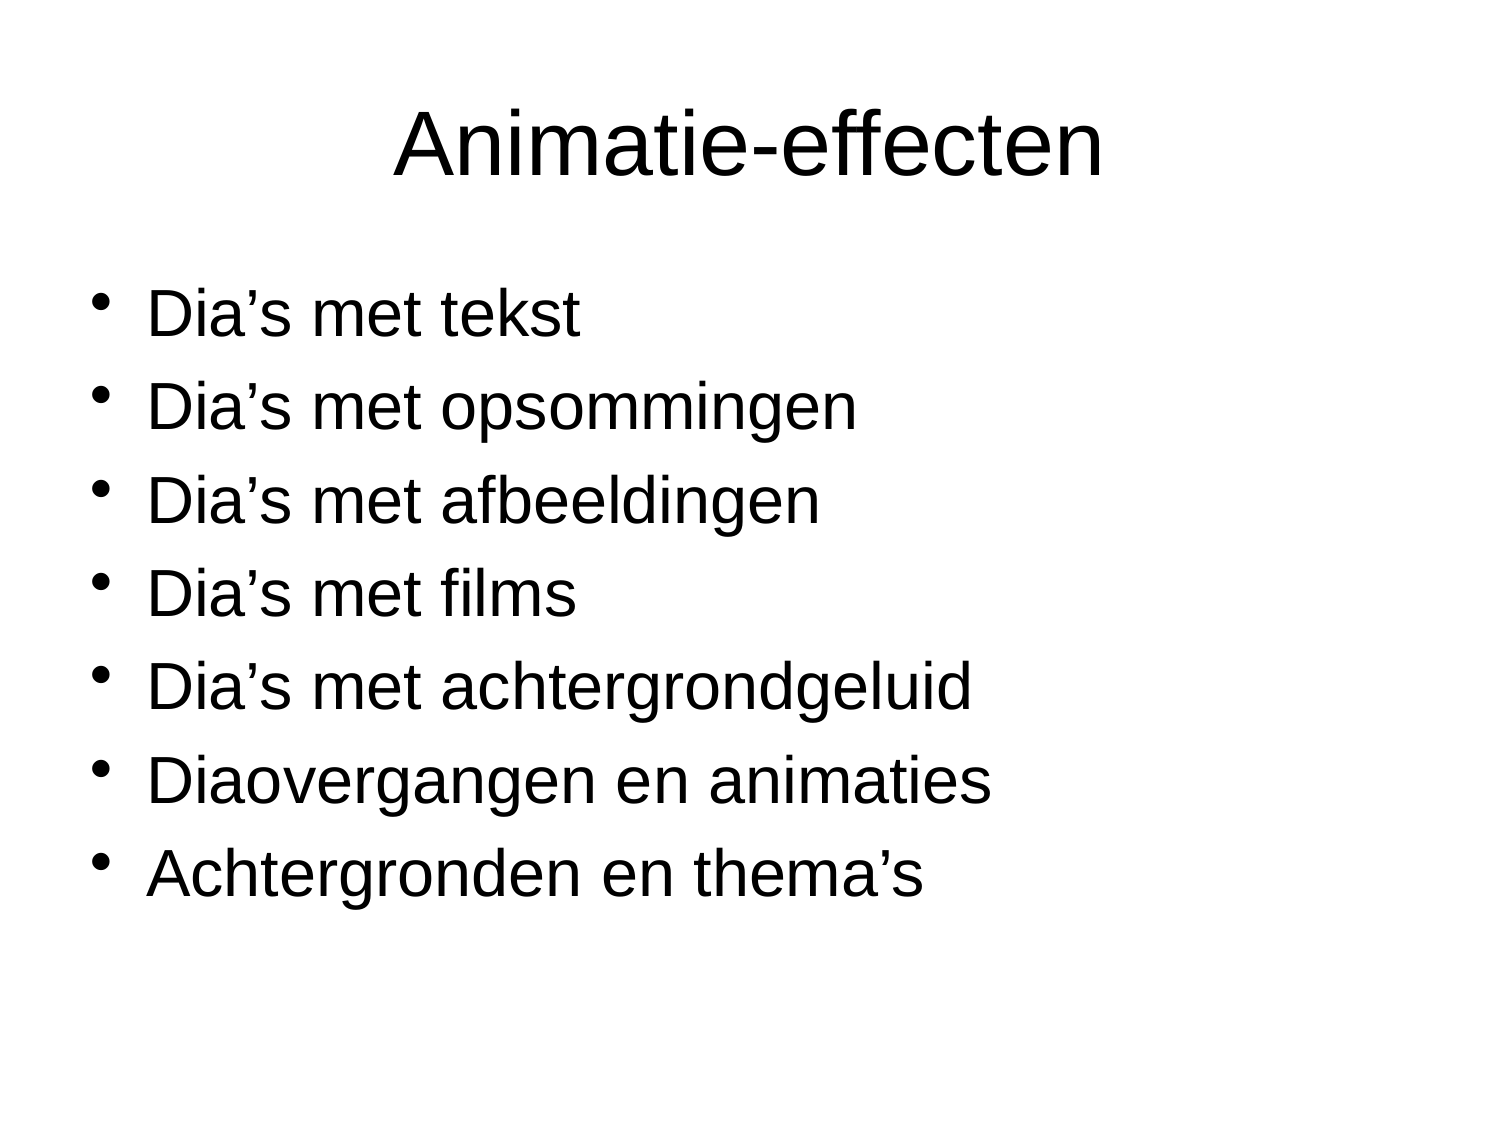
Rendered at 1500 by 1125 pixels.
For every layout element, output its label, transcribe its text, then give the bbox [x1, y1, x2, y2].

text_box Dia’s met tekst Dia’s met opsommingen Dia’s met afbeeldingen Dia’s met films Dia’s met achtergrondgeluid Diaovergangen en animaties Achtergronden en thema’s [74, 262, 1425, 1005]
text_box Animatie-effecten [74, 45, 1425, 233]
